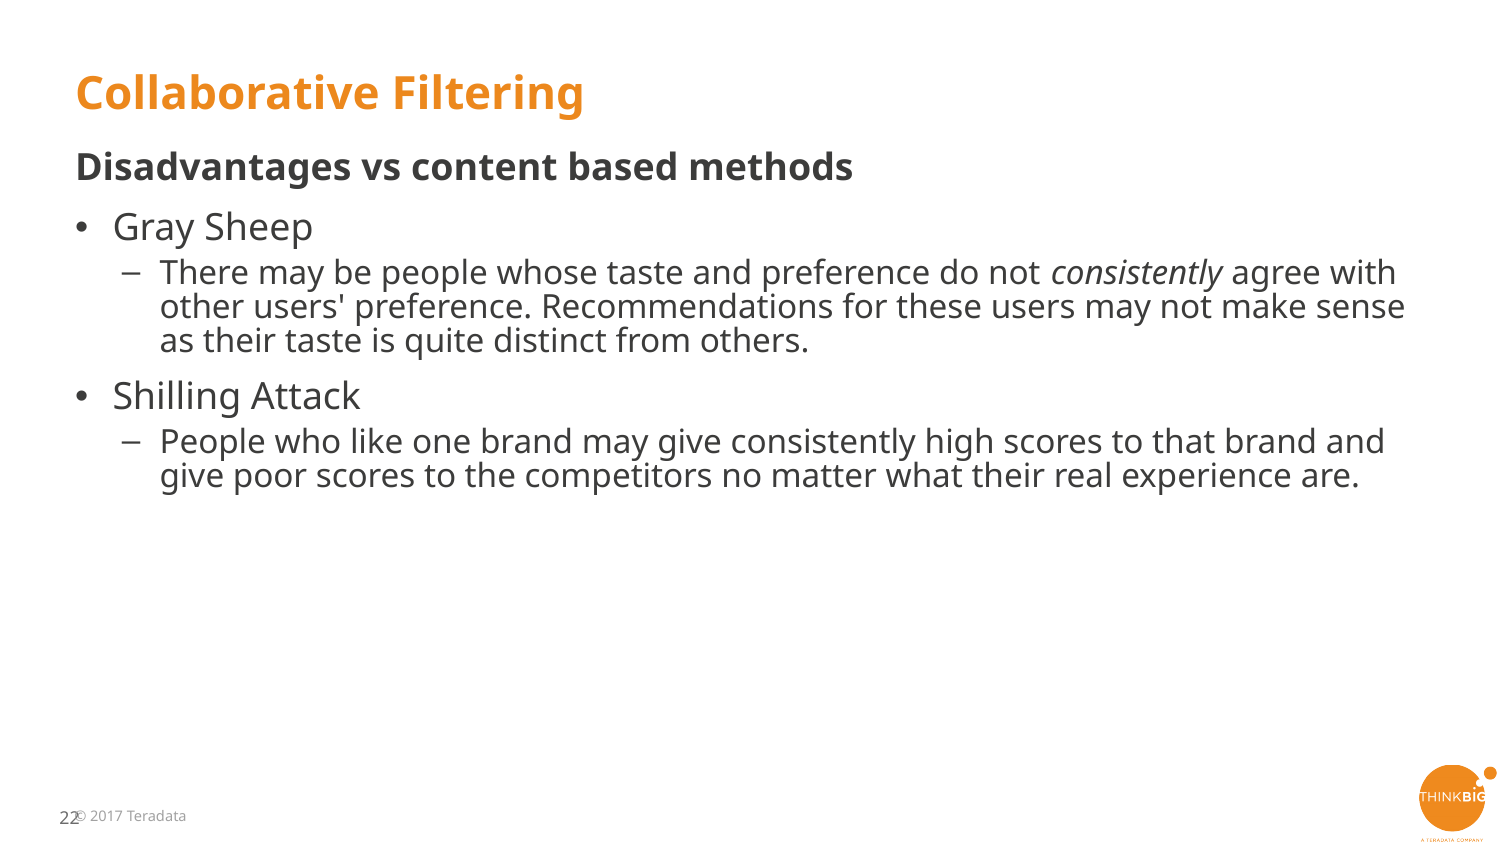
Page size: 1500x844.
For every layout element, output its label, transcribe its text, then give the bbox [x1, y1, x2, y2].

slide_number © 2017 Teradata [74, 806, 351, 825]
title Collaborative Filtering [75, 26, 1425, 120]
list Disadvantages vs content based methods Gray Sheep There may be people whose taste and preference do not consistently agree with other users' preference. Recommendations for these users may not make sense as their taste is quite distinct from others. Shilling Attack People who like one brand may give consistently high scores to that brand and give poor scores to the competitors no matter what their real experience are. [75, 146, 1425, 748]
picture [1419, 765, 1497, 842]
